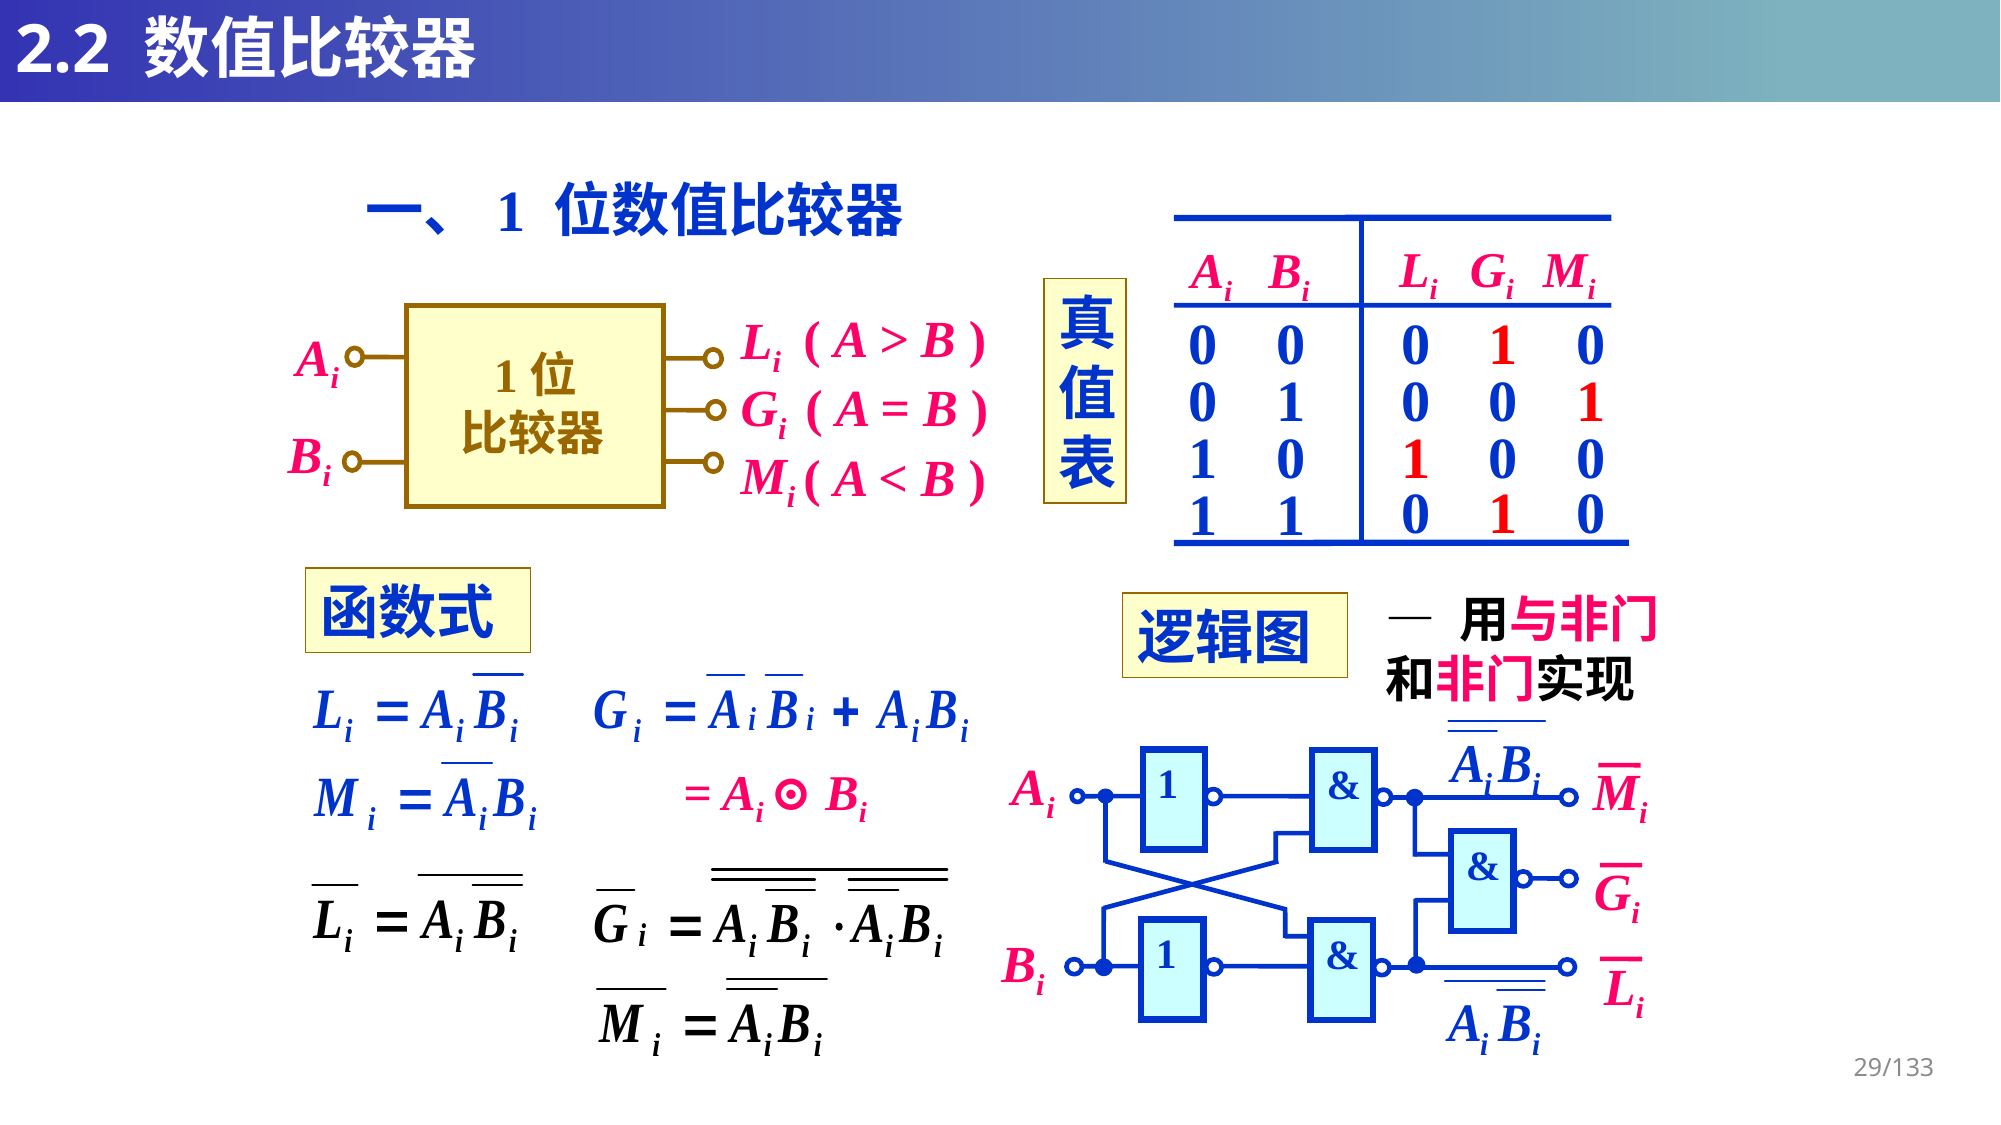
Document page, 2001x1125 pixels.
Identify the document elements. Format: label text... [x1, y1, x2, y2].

text_box 0 1 0 [1386, 316, 1621, 356]
text_box 1 1 [1174, 470, 1321, 555]
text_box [587, 661, 976, 754]
text_box 一、1 位数值比较器 [350, 165, 1226, 251]
text_box 1 0 [1174, 412, 1321, 470]
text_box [303, 661, 533, 750]
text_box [740, 305, 1164, 507]
text_box 逻辑图 [1122, 593, 1348, 678]
text_box Ai Bi [1176, 231, 1358, 314]
title 2.2 数值比较器 [0, 0, 2000, 102]
text_box Li Gi Mi [1384, 229, 1676, 316]
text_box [1000, 709, 1649, 1066]
text_box 0 1 0 [1386, 467, 1621, 553]
text_box — 用与非门 和非门实现 [1371, 579, 1701, 715]
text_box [303, 862, 532, 964]
text_box = Ai ⊙ Bi [668, 754, 882, 836]
text_box 函数式 [305, 567, 531, 653]
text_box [303, 750, 547, 842]
text_box 1 0 0 [1386, 413, 1621, 467]
text_box 0 0 1 [1386, 356, 1621, 413]
text_box 真 值 表 [1043, 278, 1126, 305]
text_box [587, 858, 958, 968]
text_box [287, 305, 725, 507]
text_box 0 1 [1174, 355, 1321, 412]
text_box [587, 966, 837, 1068]
text_box 0 0 [1174, 298, 1321, 355]
slide_number 29/133 [1797, 1038, 1950, 1099]
